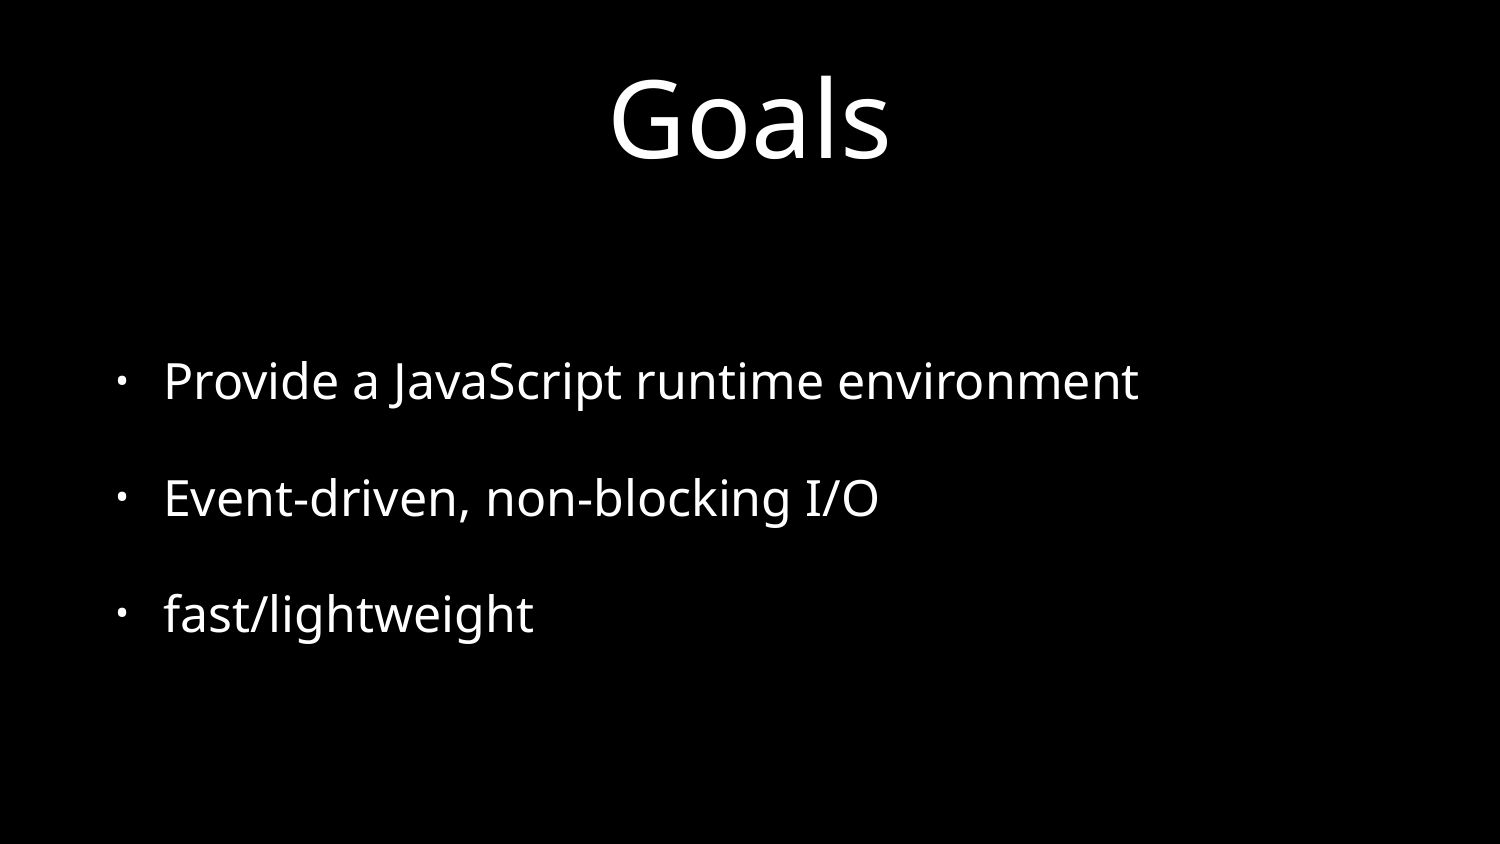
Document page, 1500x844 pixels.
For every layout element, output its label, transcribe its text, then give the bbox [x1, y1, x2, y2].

title Goals [109, 21, 1391, 209]
list Provide a JavaScript runtime environment Event-driven, non-blocking I/O fast/lightweight [109, 224, 1391, 768]
